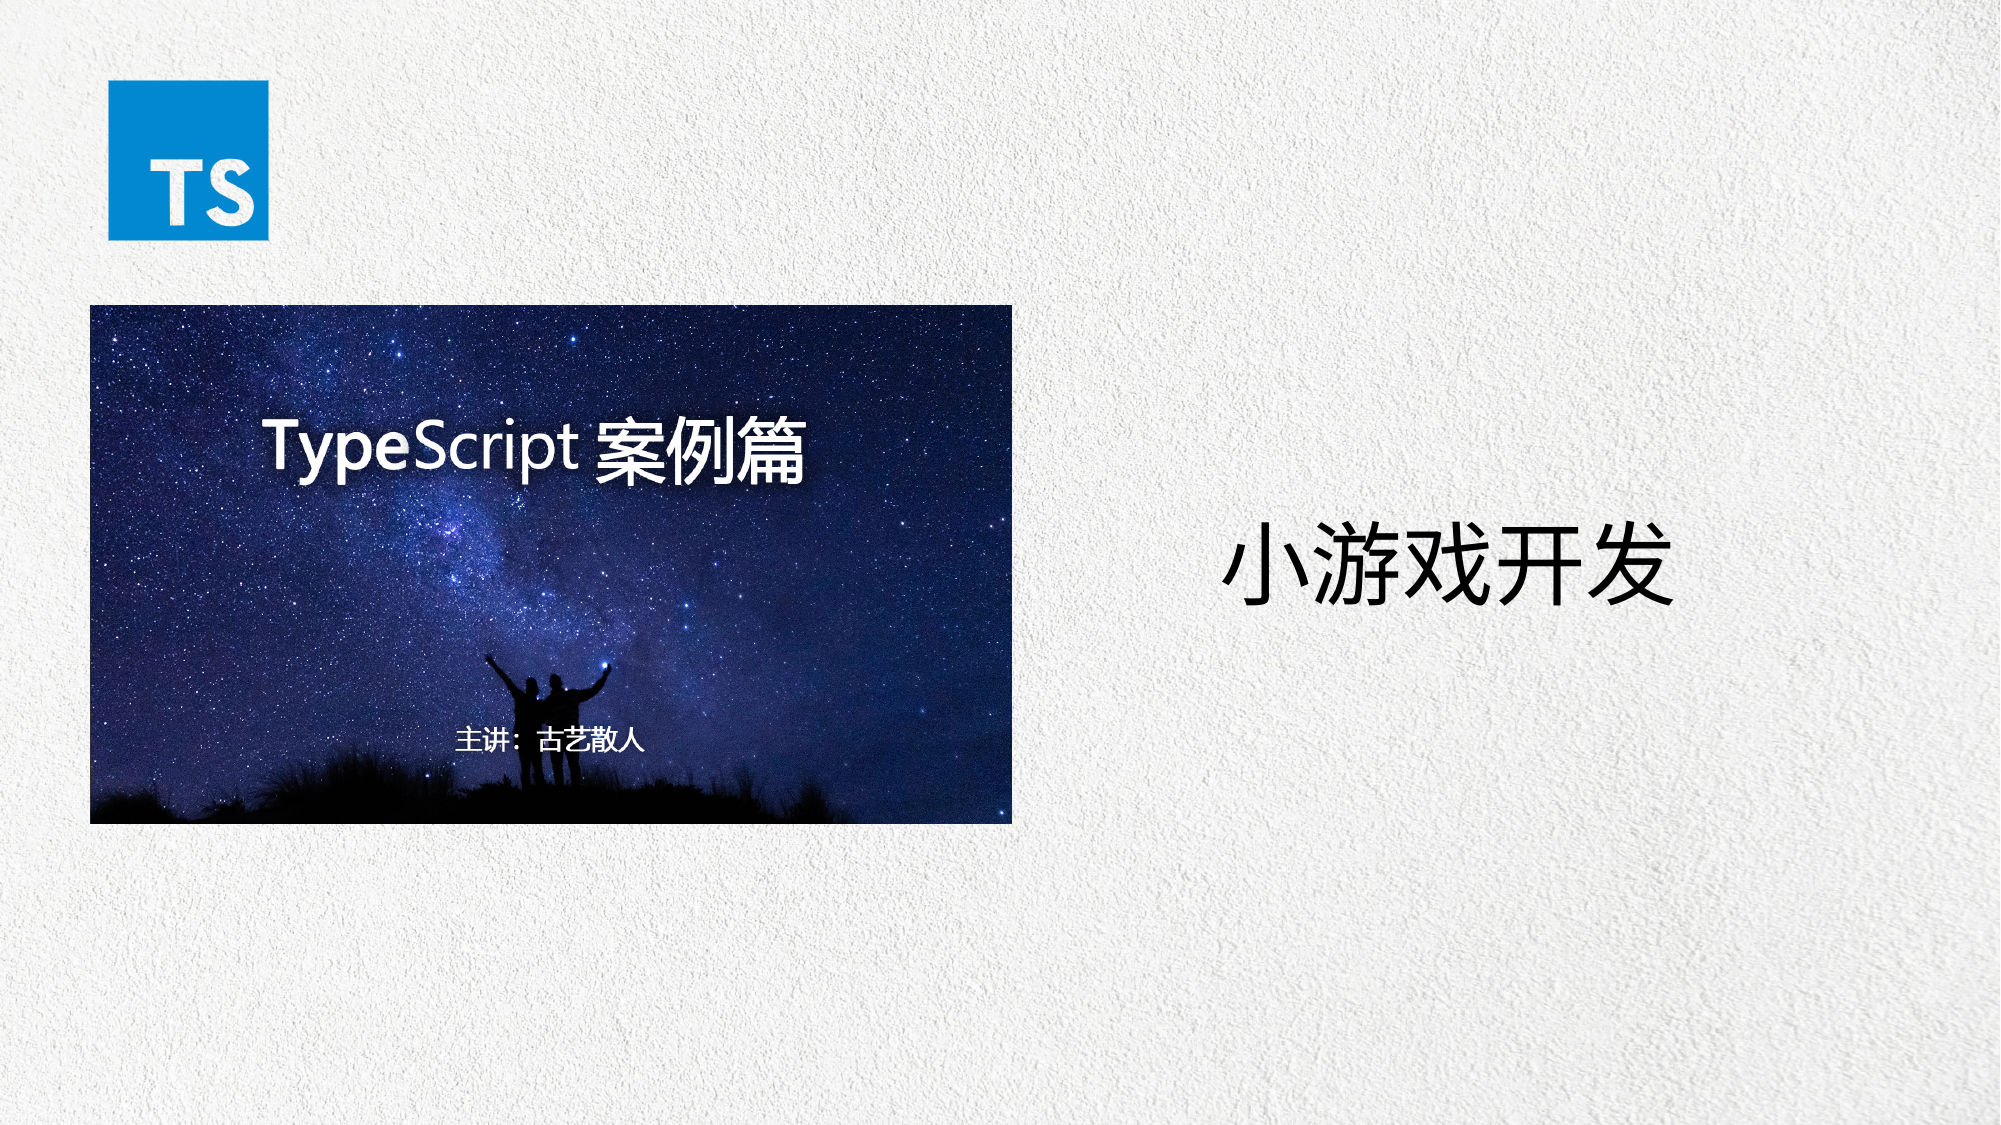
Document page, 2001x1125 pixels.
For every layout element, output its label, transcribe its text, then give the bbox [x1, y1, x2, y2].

text_box 小游戏开发 [1130, 499, 1767, 624]
picture [0, 0, 2001, 1125]
